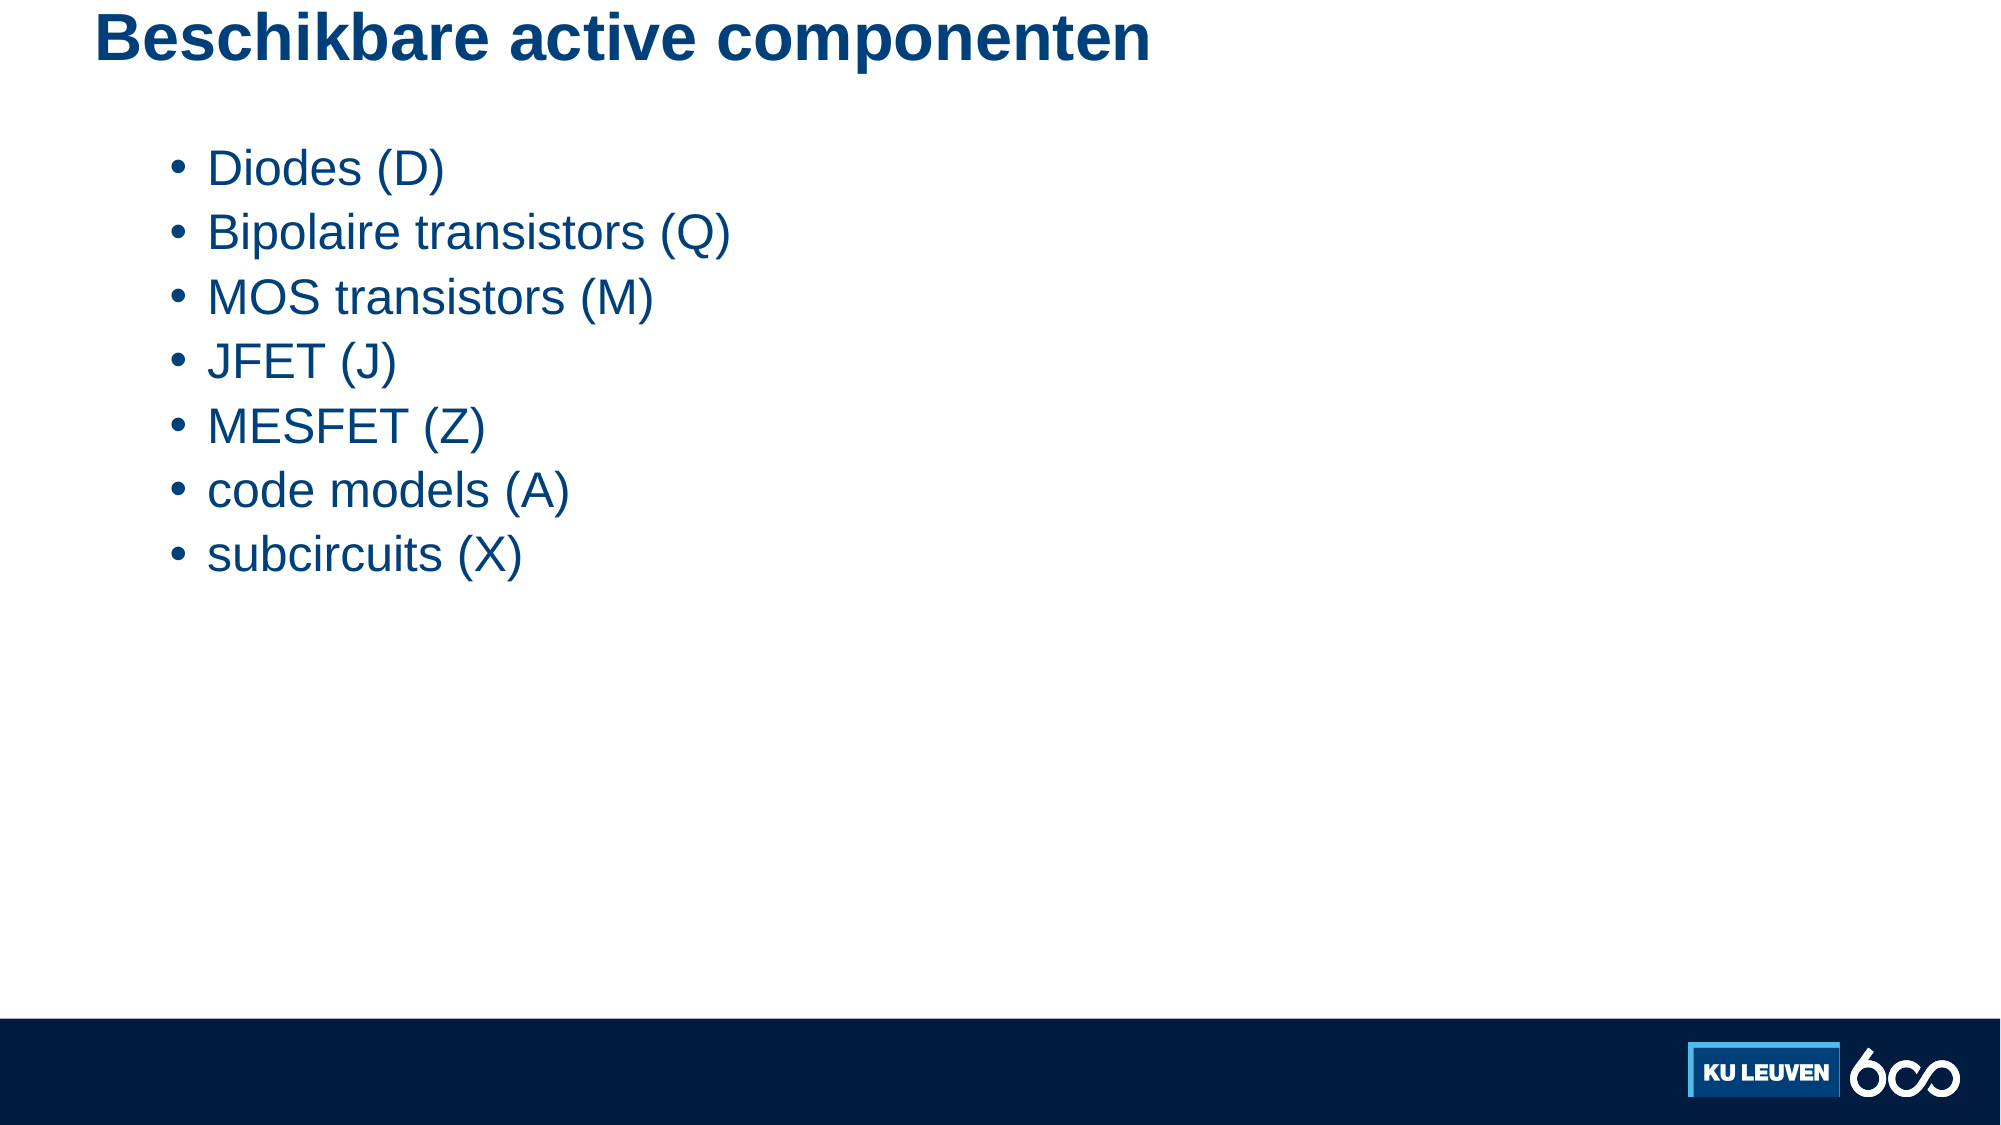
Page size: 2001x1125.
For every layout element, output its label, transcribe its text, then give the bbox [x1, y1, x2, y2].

title Beschikbare active componenten [94, 2, 1906, 110]
list Diodes (D) Bipolaire transistors (Q) MOS transistors (M) JFET (J) MESFET (Z) code models (A) subcircuits (X) [94, 142, 1900, 781]
picture [1688, 1042, 1960, 1097]
